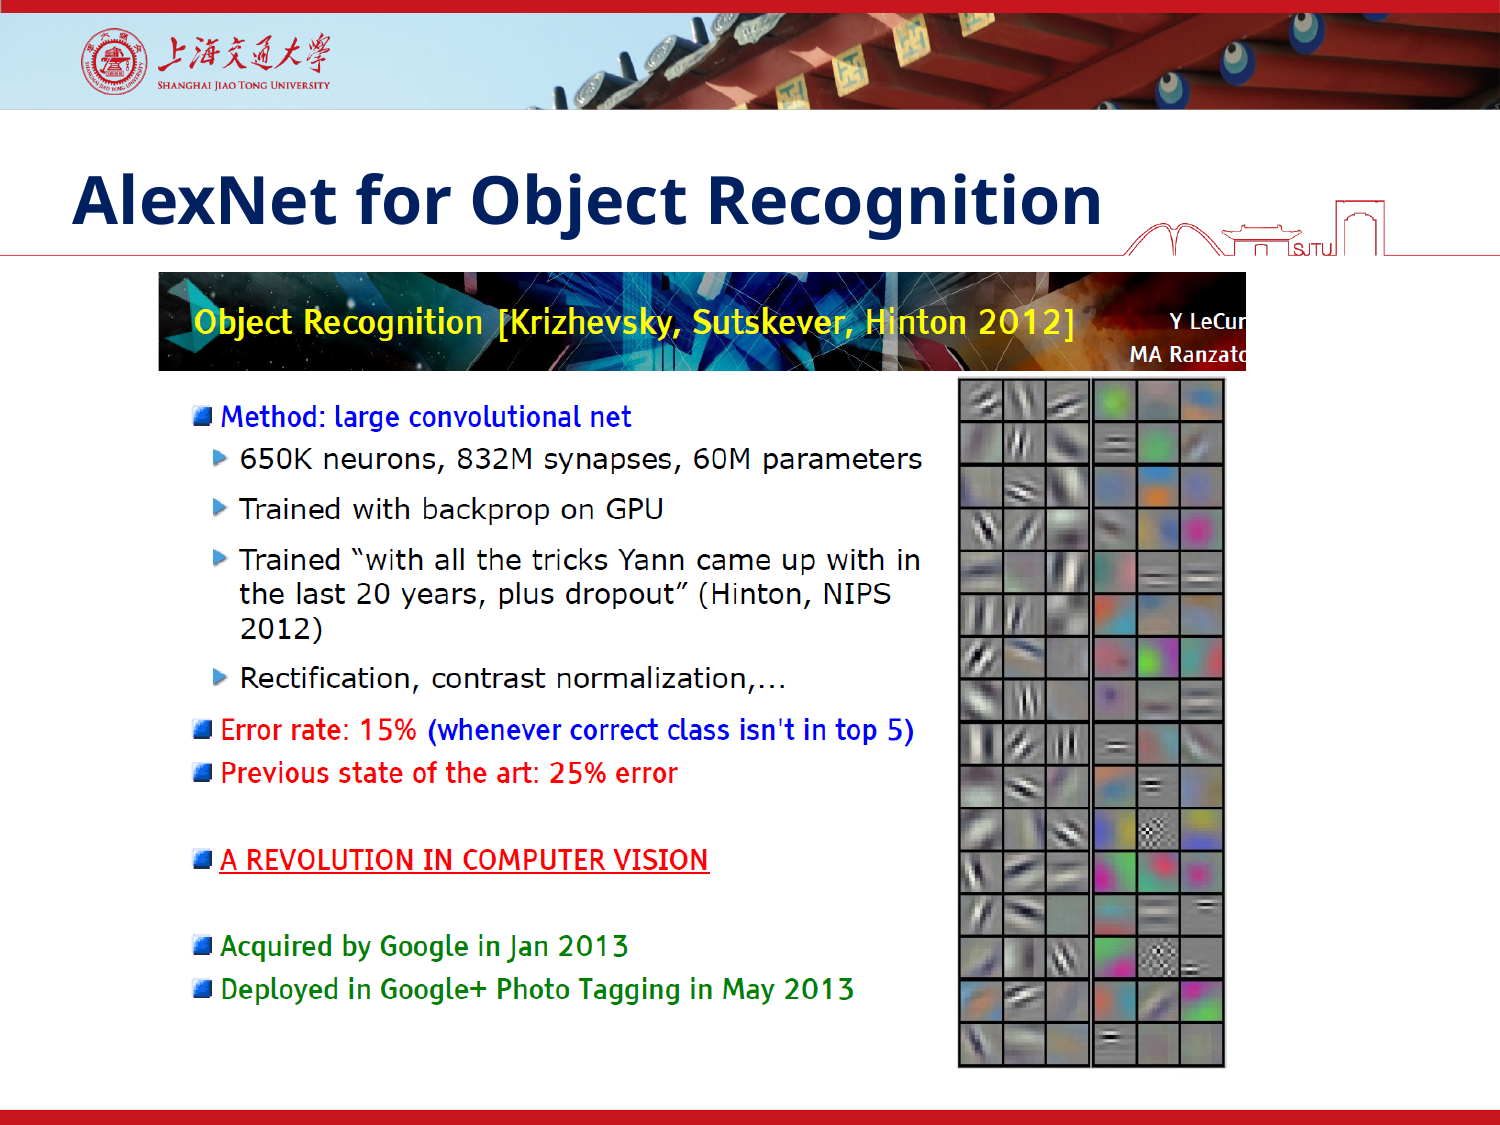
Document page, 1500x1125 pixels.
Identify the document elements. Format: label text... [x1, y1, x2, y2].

picture [0, 200, 1500, 256]
picture [640, 272, 648, 281]
picture [0, 0, 1500, 110]
picture [158, 272, 1246, 1075]
title AlexNet for Object Recognition [58, 159, 1478, 254]
